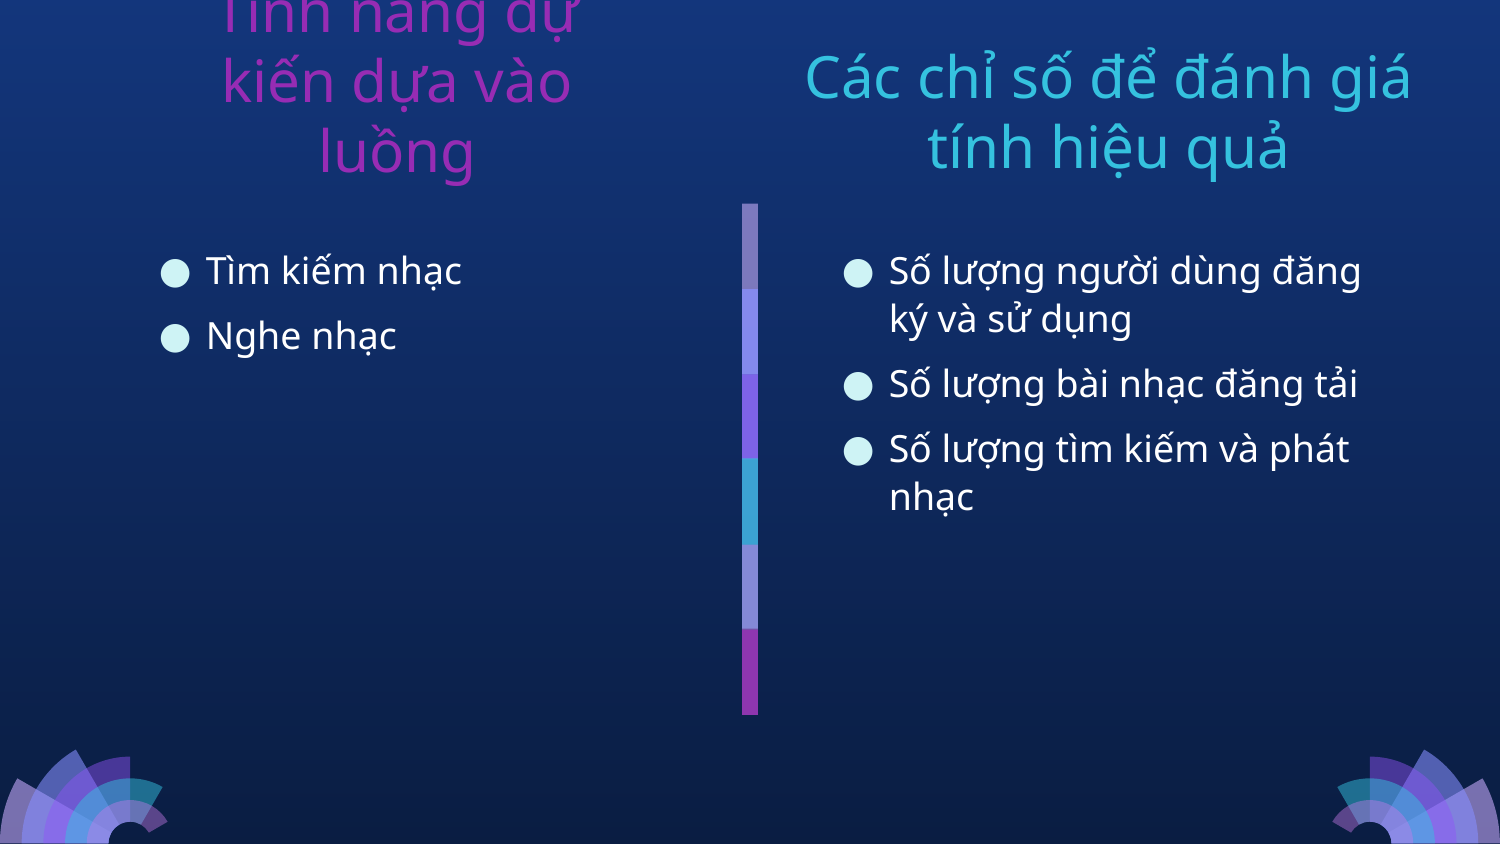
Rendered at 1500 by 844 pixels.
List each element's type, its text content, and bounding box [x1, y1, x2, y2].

list Số lượng người dùng đăng ký và sử dụng Số lượng bài nhạc đăng tải Số lượng tìm kiếm và phát nhạc [826, 228, 1406, 640]
title Các chỉ số để đánh giá tính hiệu quả [771, 101, 1448, 196]
title Tính năng dự kiến dựa vào luồng [161, 105, 633, 200]
list Tìm kiếm nhạc Nghe nhạc [143, 228, 674, 611]
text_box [741, 203, 759, 716]
